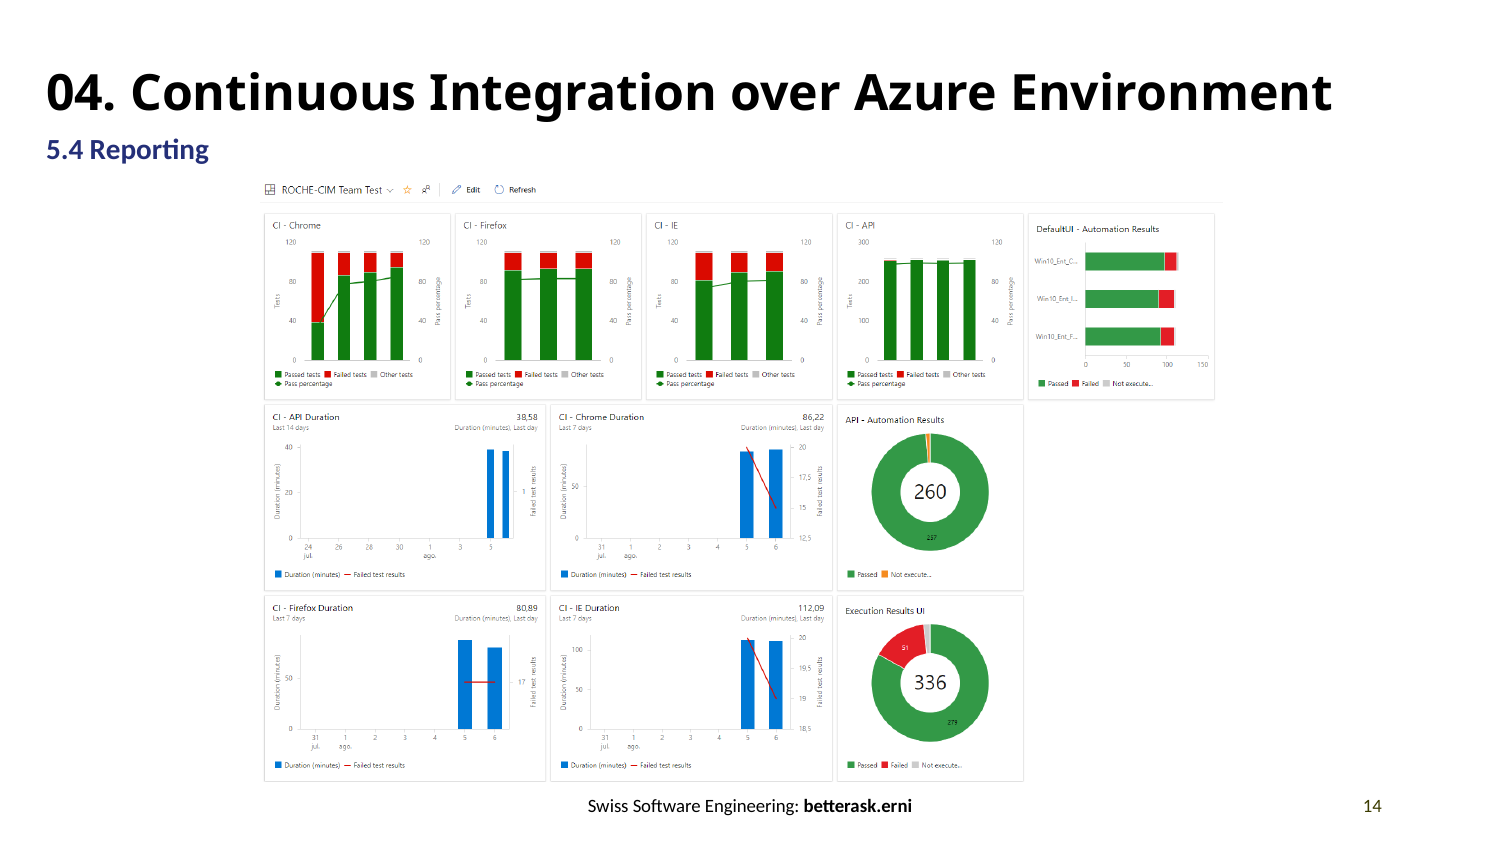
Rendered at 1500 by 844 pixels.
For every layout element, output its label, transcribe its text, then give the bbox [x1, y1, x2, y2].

title 04. Continuous Integration over Azure Environment [40, 69, 1443, 119]
list 5.4 Reporting [40, 134, 1443, 167]
slide_number 14 [1059, 782, 1397, 827]
footer Swiss Software Engineering: betterask.erni [496, 782, 1004, 827]
picture [260, 182, 1223, 782]
